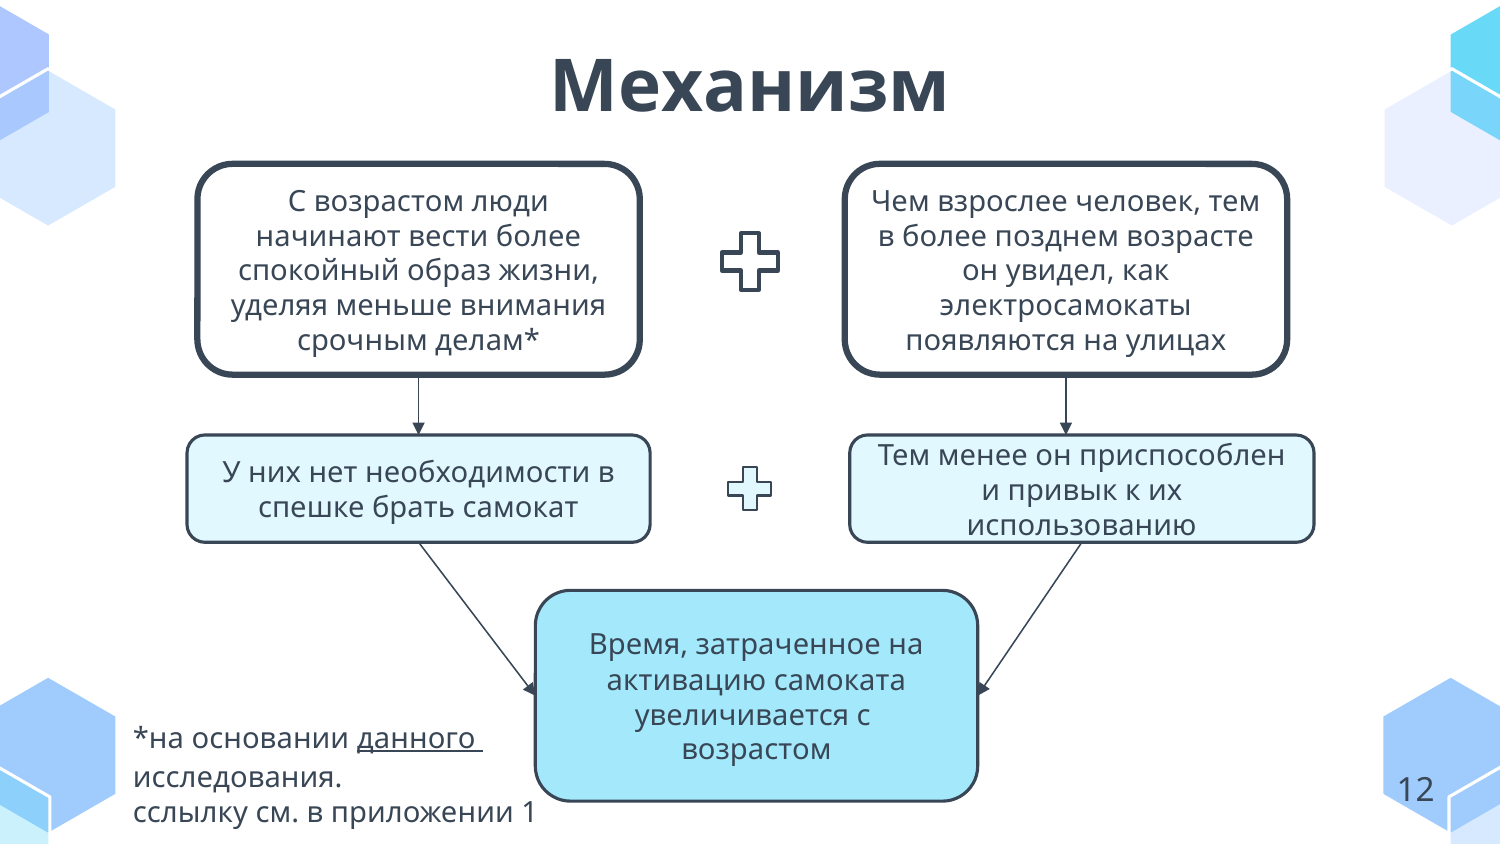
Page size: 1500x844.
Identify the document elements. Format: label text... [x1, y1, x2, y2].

text_box С возрастом люди начинают вести более спокойный образ жизни, уделяя меньше внимания срочным делам* [195, 161, 642, 377]
text_box 12 [1381, 760, 1500, 816]
text_box Чем взрослее человек, тем в более позднем возрасте он увидел, как электросамокаты появляются на улицах [842, 161, 1290, 377]
text_box [720, 231, 780, 292]
title Механизм [118, 23, 1382, 118]
text_box *на основании данного исследования. сслылку см. в приложении 1 [118, 711, 577, 836]
text_box [726, 465, 773, 512]
text_box У них нет необходимости в спешке брать самокат [184, 432, 653, 545]
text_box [418, 541, 536, 696]
text_box Тем менее он приспособлен и привык к их использованию [847, 432, 1317, 545]
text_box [977, 541, 1083, 696]
text_box Время, затраченное на активацию самоката увеличивается с возрастом [533, 588, 980, 804]
